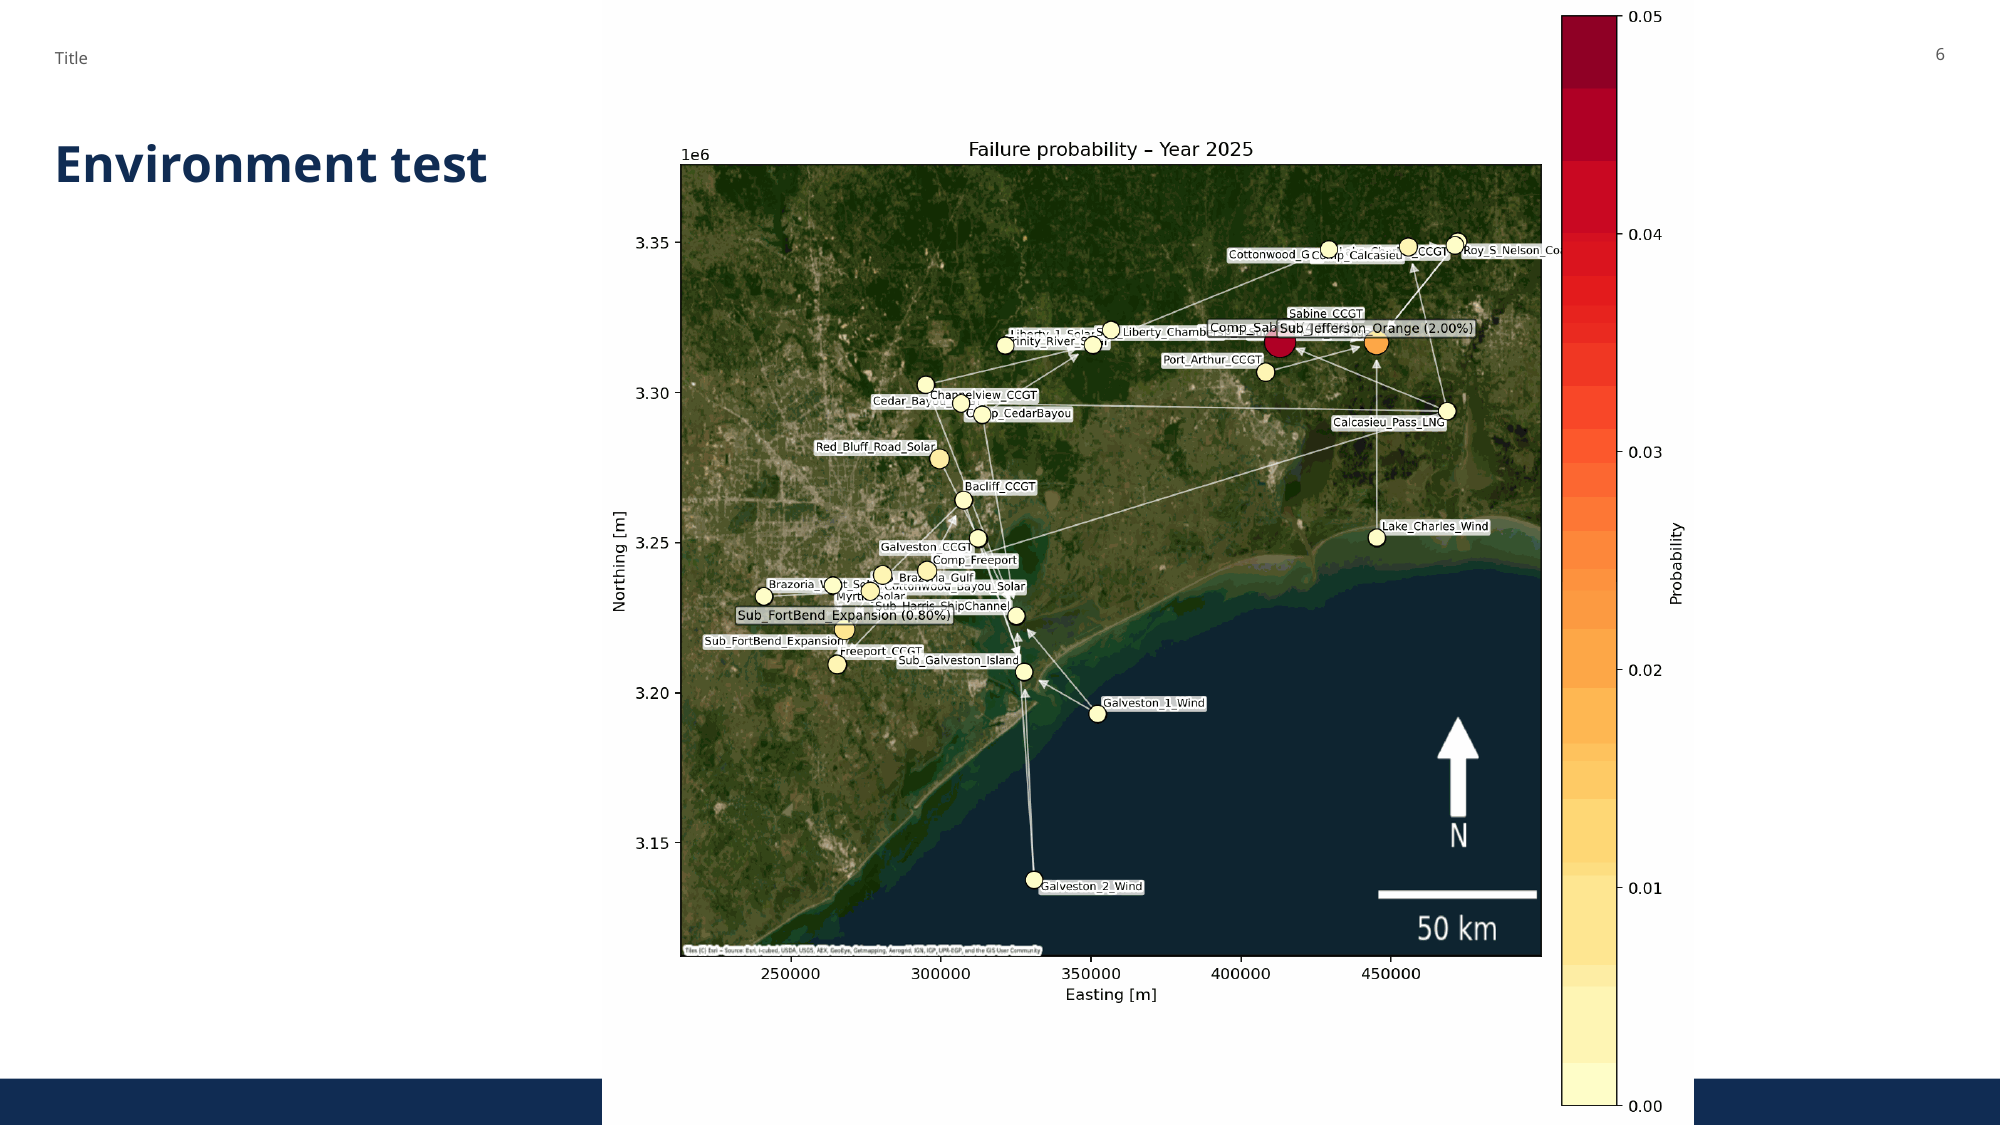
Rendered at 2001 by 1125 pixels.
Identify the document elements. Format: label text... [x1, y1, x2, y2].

title Environment test [54, 132, 602, 271]
slide_number 6 [1774, 6, 1945, 67]
picture [602, 0, 1694, 1125]
footer Title [54, 10, 602, 71]
